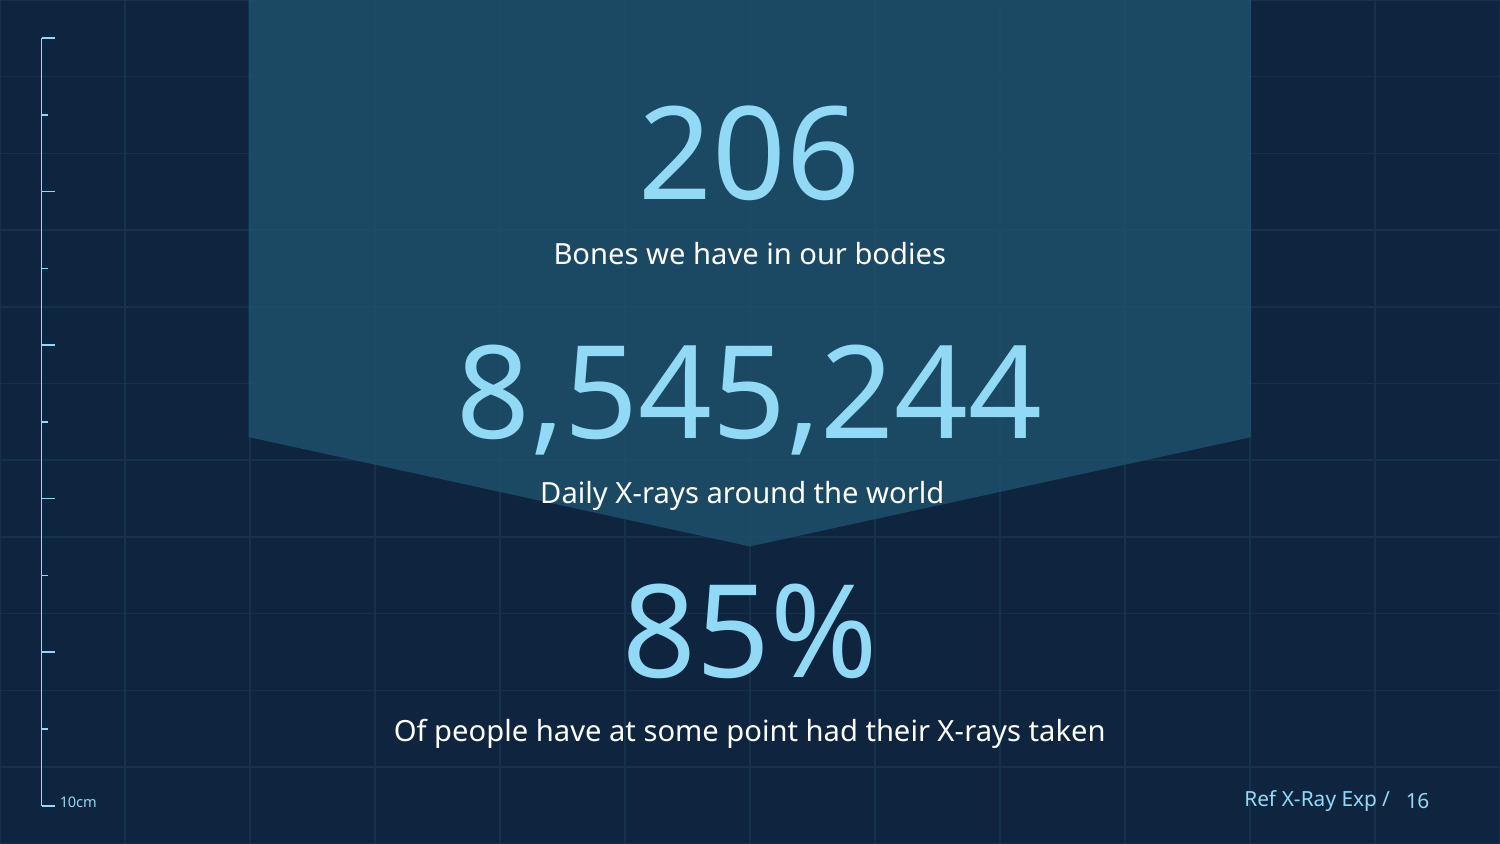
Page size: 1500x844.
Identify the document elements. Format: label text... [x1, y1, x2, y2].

slide_number ‹#› [1411, 778, 1458, 820]
slide_number Ref X-Ray Exp / [1207, 777, 1411, 820]
subtitle Daily X-rays around the world [210, 458, 1290, 532]
subtitle Bones we have in our bodies [210, 219, 1290, 293]
title 8,545,244 [210, 343, 1290, 458]
subtitle Of people have at some point had their X-rays taken [210, 697, 1290, 771]
title 85% [210, 581, 1290, 697]
title 206 [210, 104, 1290, 219]
